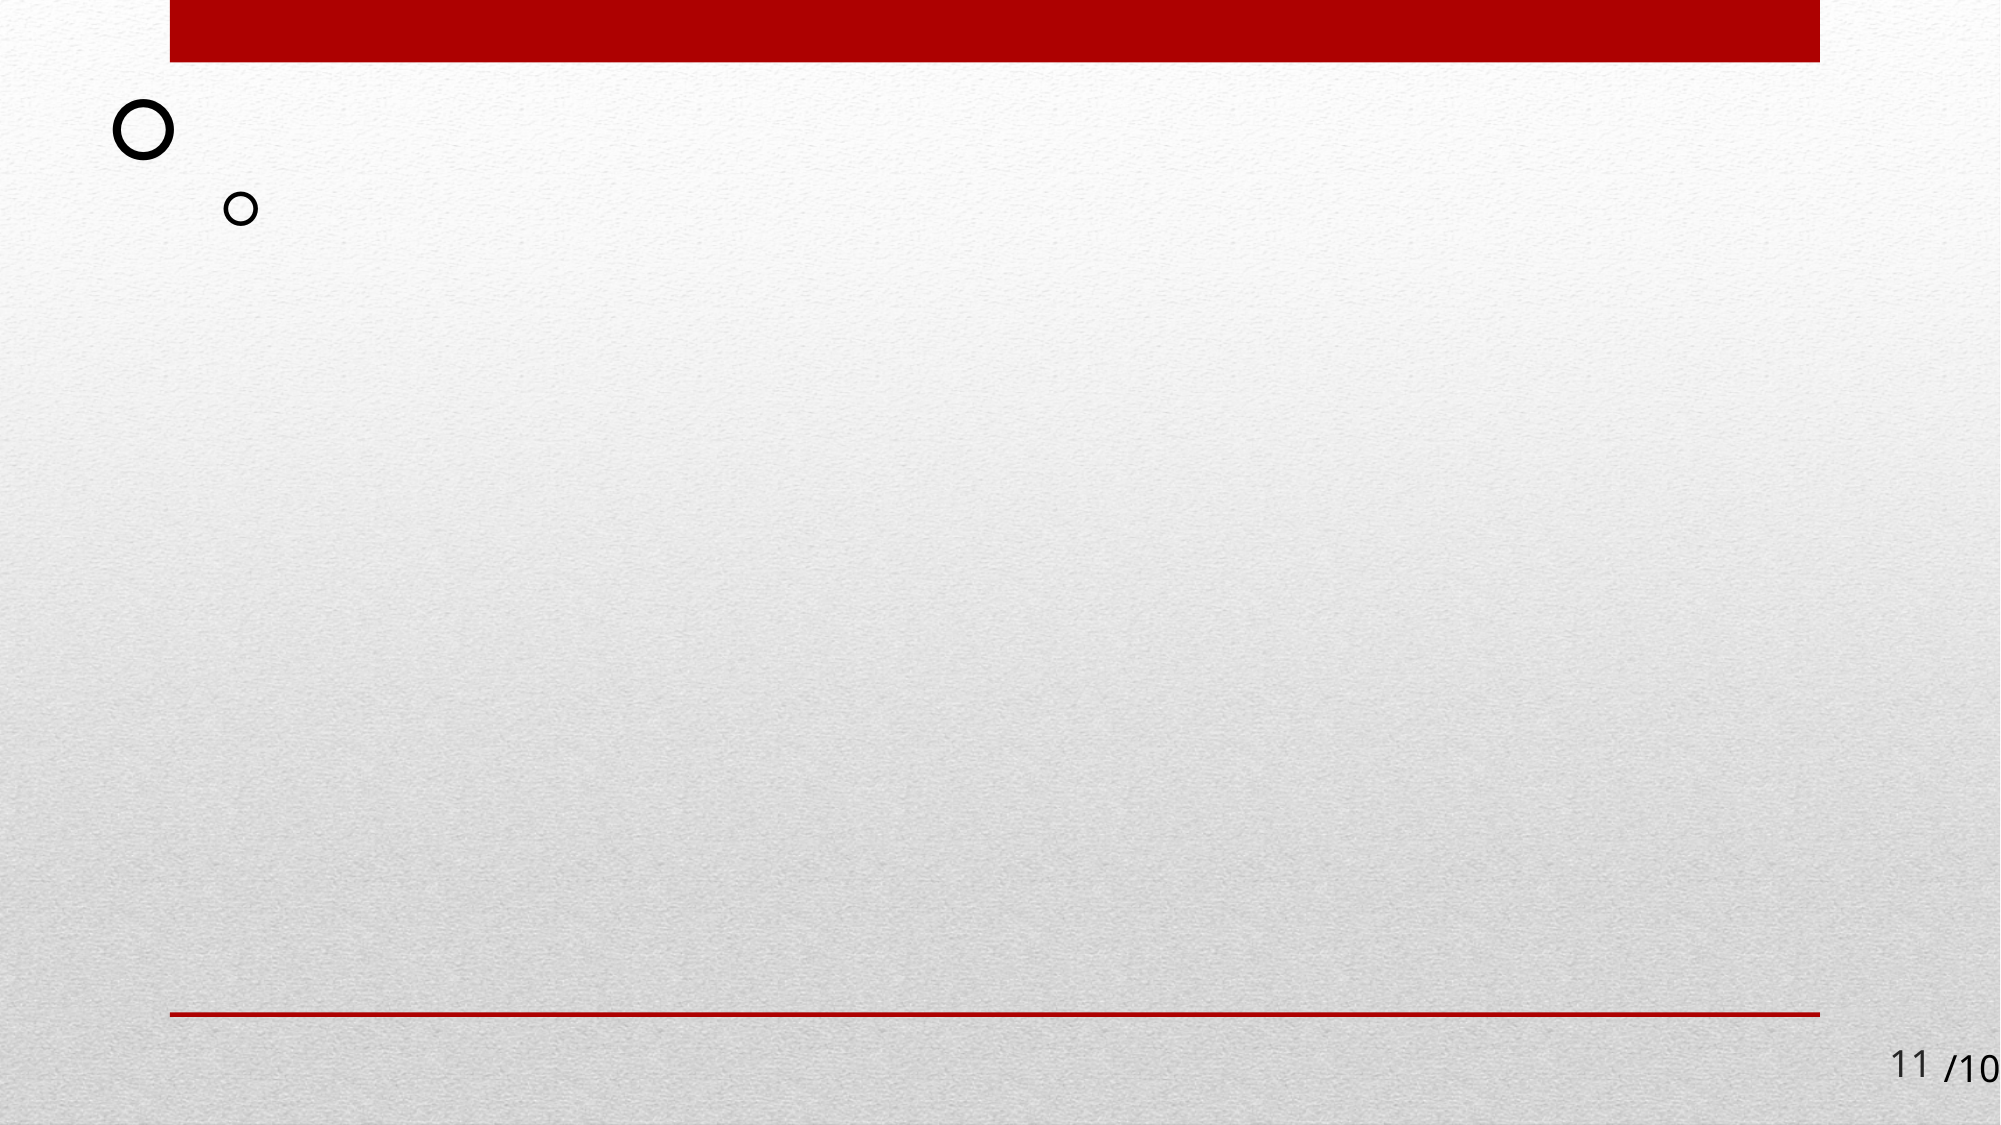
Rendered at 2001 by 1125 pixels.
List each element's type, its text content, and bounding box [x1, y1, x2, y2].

slide_number 11 [1780, 1035, 1948, 1096]
text_box 〇 [95, 81, 1622, 177]
text_box 〇 [207, 178, 1776, 238]
